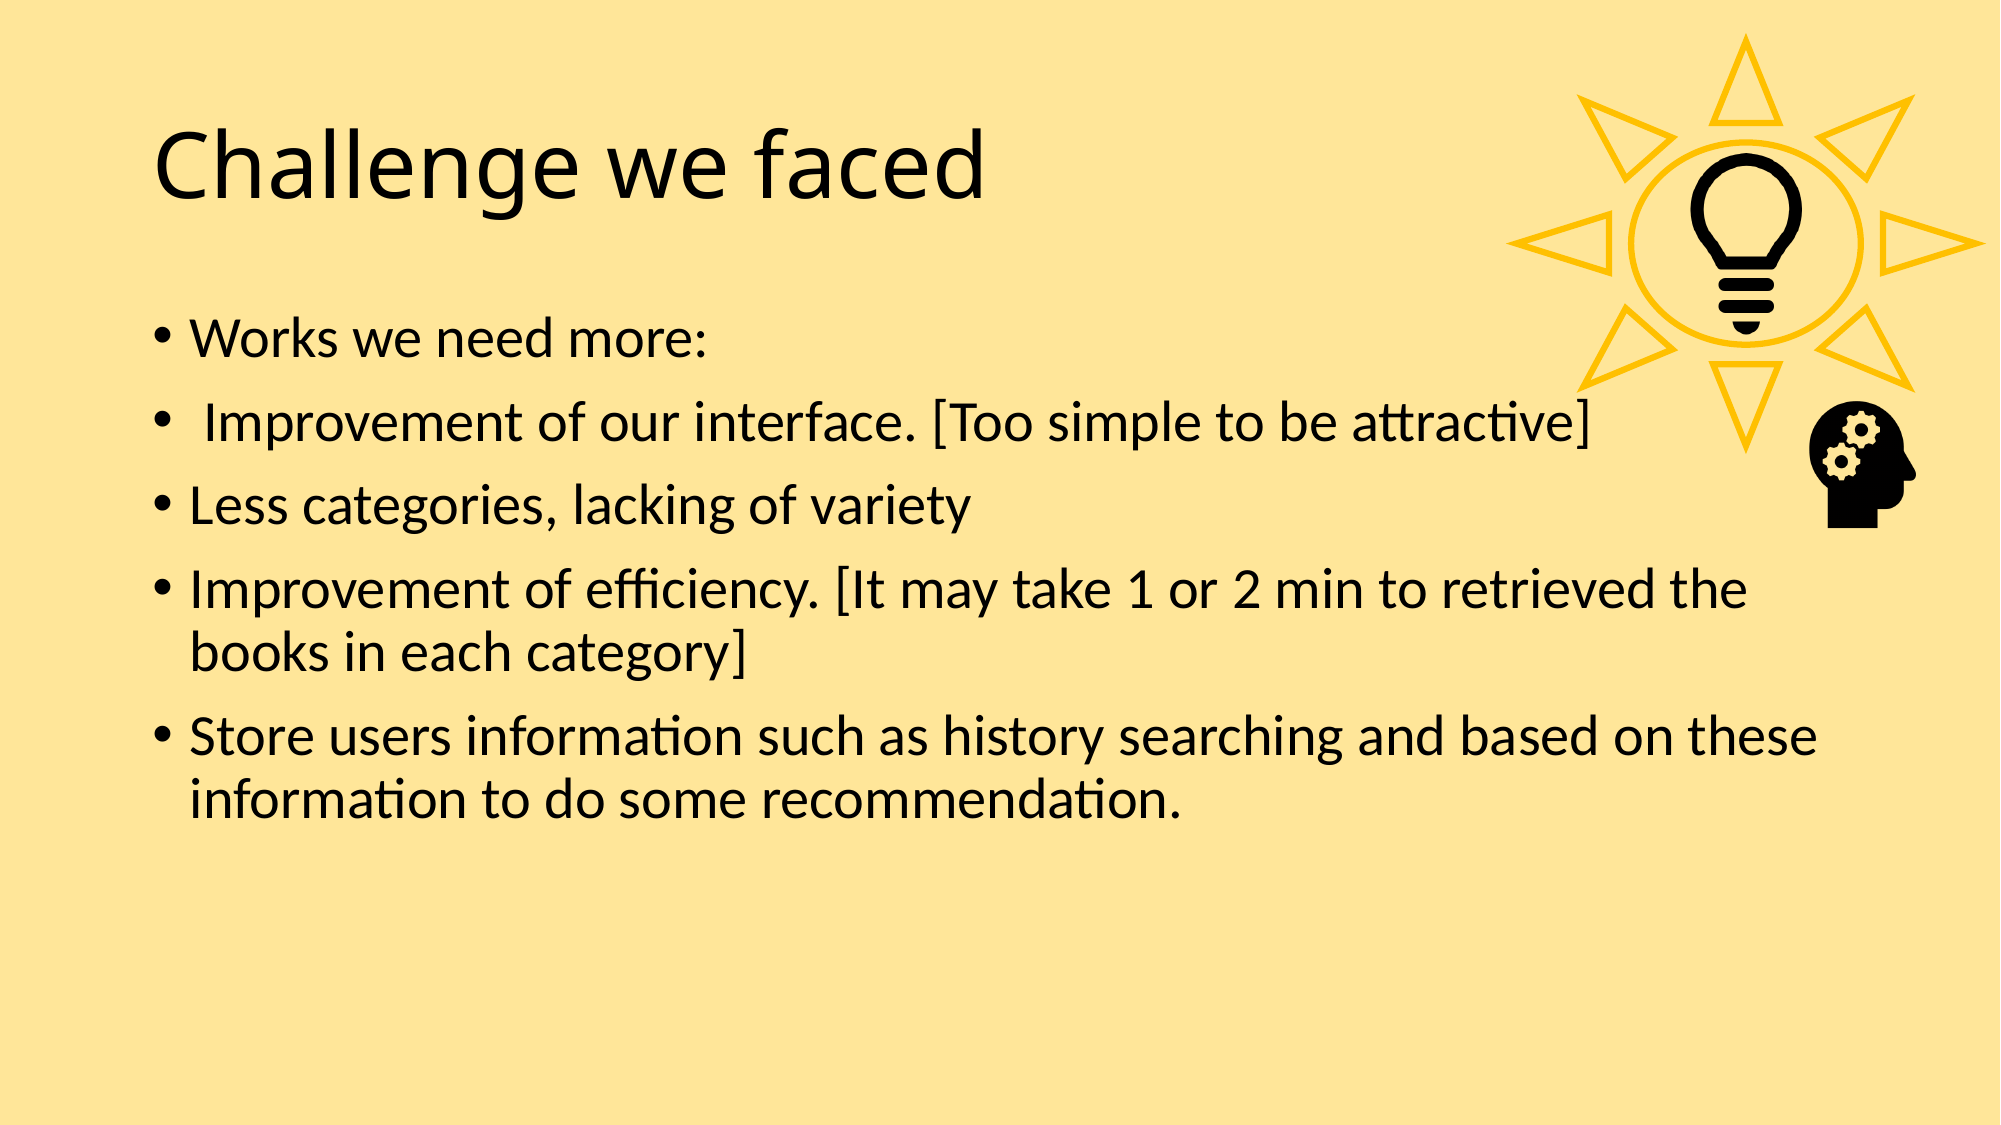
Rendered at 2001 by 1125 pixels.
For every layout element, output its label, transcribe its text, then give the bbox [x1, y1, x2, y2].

text_box [1817, 306, 1911, 389]
text_box [1817, 98, 1911, 181]
picture [1643, 140, 1849, 347]
text_box [1581, 306, 1675, 389]
text_box [1711, 38, 1781, 124]
text_box [1630, 196, 1643, 291]
picture [1787, 392, 1938, 543]
list Works we need more: Improvement of our interface. [Too simple to be attractive] Less categories, lacking of variety Improvement of efficiency. [It may take 1 or 2 min to retrieved the books in each category] Store users information such as history searching and based on these information to do some recommendation. [137, 299, 1863, 1014]
text_box [1512, 213, 1610, 274]
text_box [1581, 98, 1675, 181]
title Challenge we faced [137, 59, 1863, 278]
text_box [1711, 363, 1781, 449]
text_box [1881, 213, 1980, 274]
text_box [1849, 196, 1862, 291]
